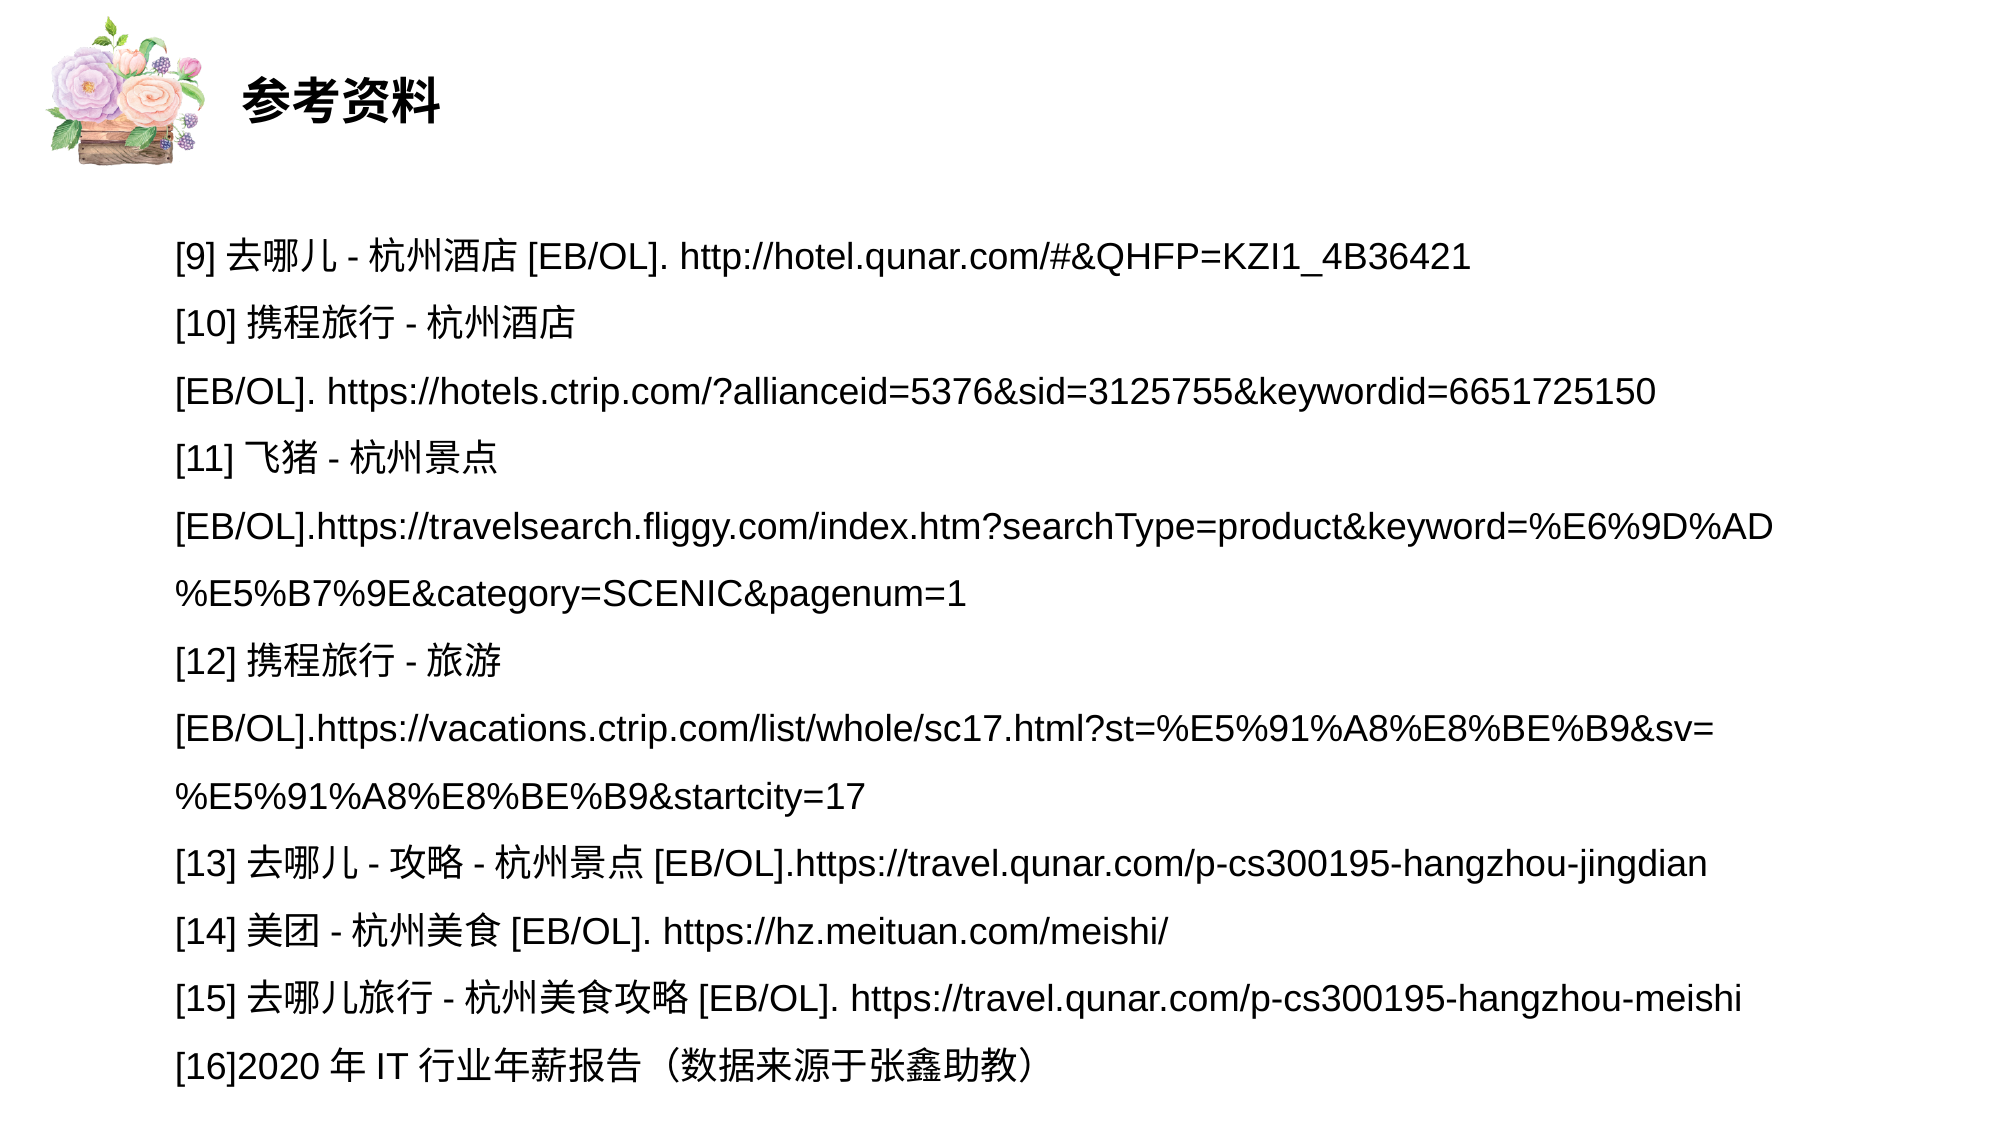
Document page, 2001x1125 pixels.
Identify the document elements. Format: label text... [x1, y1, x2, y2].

picture [26, 0, 228, 201]
text_box [9]去哪儿-杭州酒店[EB/OL]. http://hotel.qunar.com/#&QHFP=KZI1_4B36421 [10]携程旅行-杭州酒店 [EB/OL]. https://hotels.ctrip.com/?allianceid=5376&sid=3125755&keywordid=6651725150 [11]飞猪-杭州景点 [EB/OL].https://travelsearch.fliggy.com/index.htm?searchType=product&keyword=%E6%9D%AD%E5%B7%9E&category=SCENIC&pagenum=1 [12]携程旅行-旅游 [EB/OL].https://vacations.ctrip.com/list/whole/sc17.html?st=%E5%91%A8%E8%BE%B9&sv=%E5%91%A8%E8%BE%B9&startcity=17 [13]去哪儿-攻略-杭州景点[EB/OL].https://travel.qunar.com/p-cs300195-hangzhou-jingdian [14]美团-杭州美食[EB/OL]. https://hz.meituan.com/meishi/ [15]去哪儿旅行-杭州美食攻略[EB/OL]. https://travel.qunar.com/p-cs300195-hangzhou-meishi [16]2020年IT行业年薪报告（数据来源于张鑫助教） [159, 201, 1898, 1095]
text_box 参考资料 [228, 62, 939, 138]
